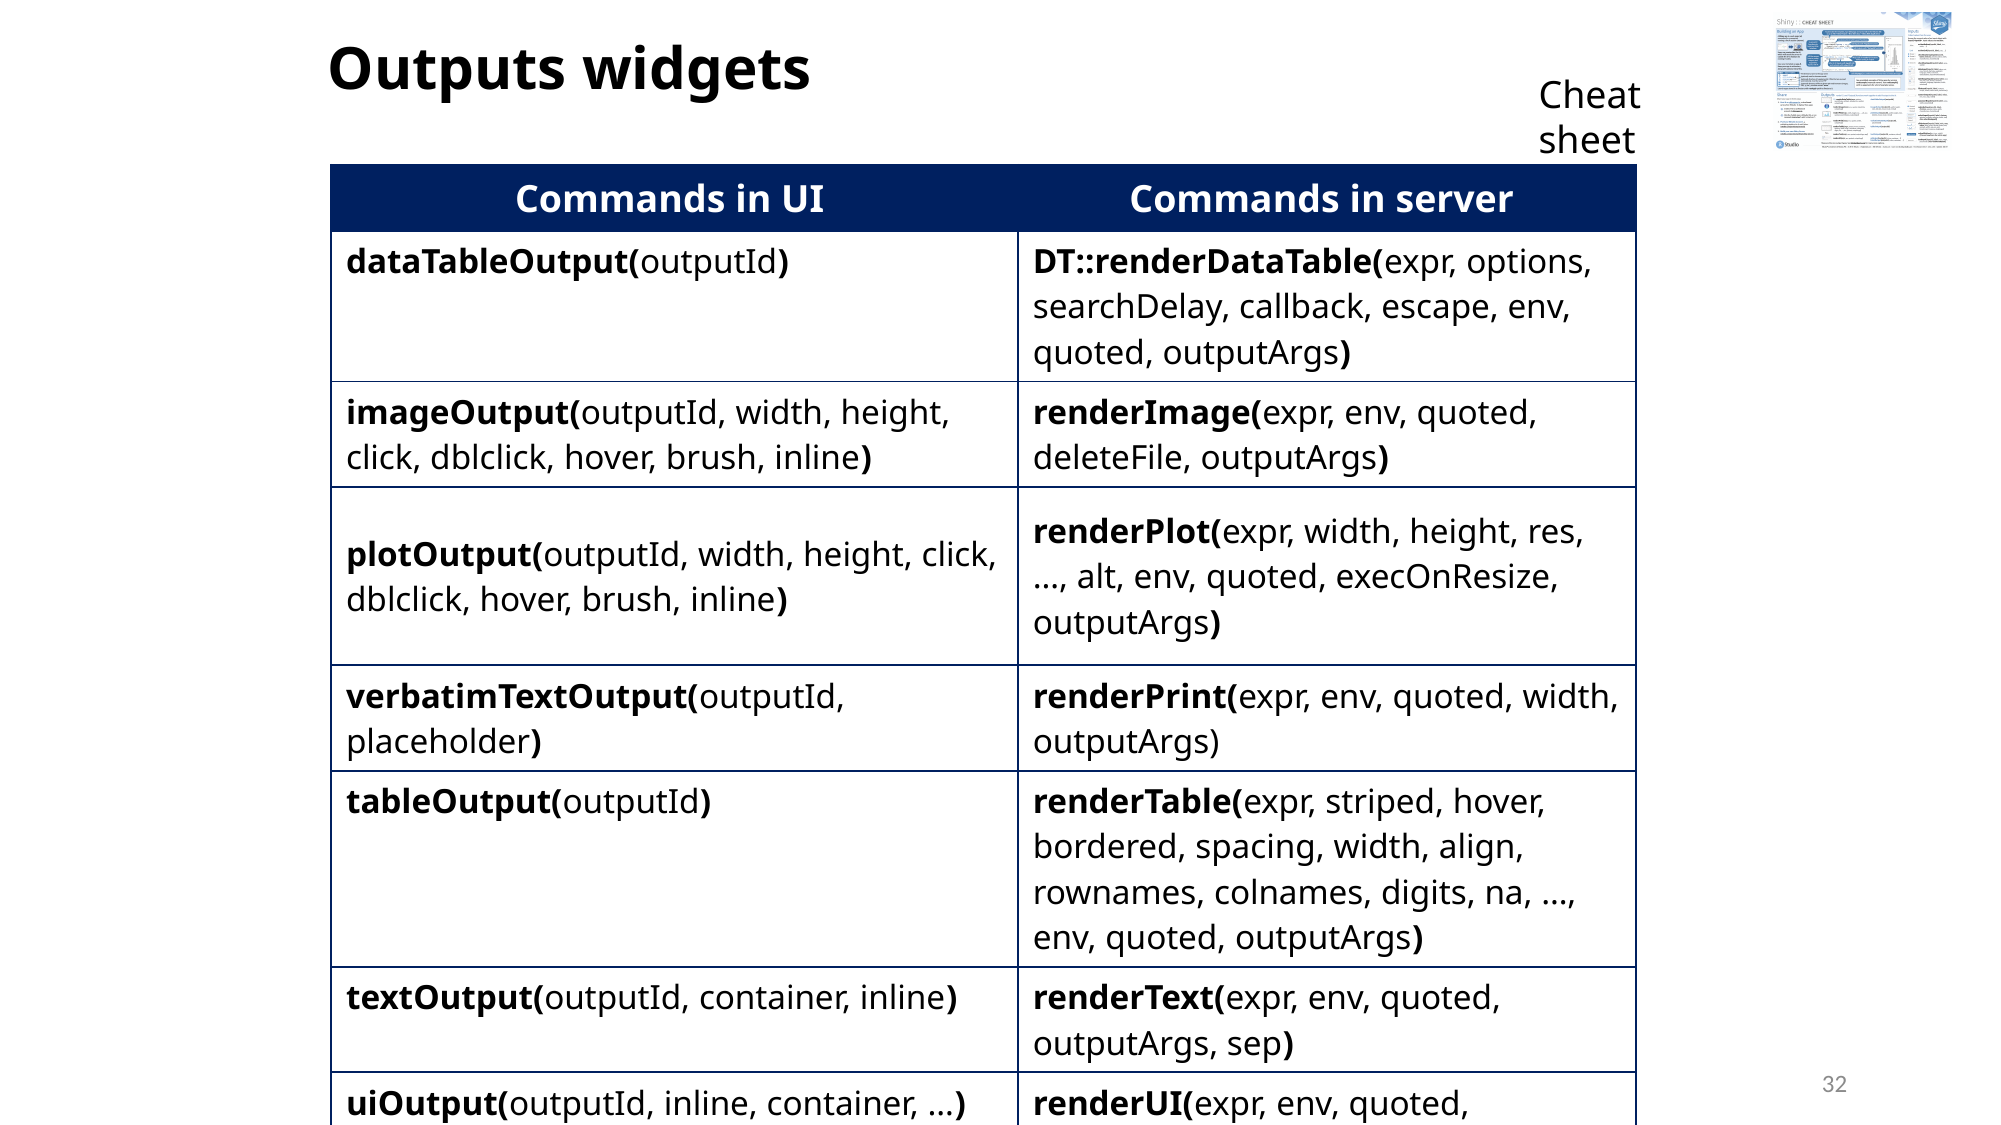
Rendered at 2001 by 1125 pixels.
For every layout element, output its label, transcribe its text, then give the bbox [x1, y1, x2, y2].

table_cell textOutput(outputId, container, inline) [332, 968, 1017, 1071]
text_box Cheat sheet [1523, 63, 1759, 169]
table_cell renderUI(expr, env, quoted, outputArgs) [1019, 1073, 1635, 1125]
table_cell renderImage(expr, env, quoted, deleteFile, outputArgs) [1019, 382, 1635, 486]
table_cell verbatimTextOutput(outputId, placeholder) [332, 666, 1017, 770]
table_cell uiOutput(outputId, inline, container, …) htmlOutput(outputId, inline, container, …) [332, 1073, 1017, 1125]
table_cell renderPlot(expr, width, height, res, …, alt, env, quoted, execOnResize, outputArgs) [1019, 488, 1635, 664]
table_cell renderTable(expr, striped, hover, bordered, spacing, width, align, rownames, colnames, digits, na, …, env, quoted, outputArgs) [1019, 772, 1635, 966]
table_cell DT::renderDataTable(expr, options, searchDelay, callback, escape, env, quoted, outputArgs) [1019, 232, 1635, 381]
text_box Outputs widgets [312, 0, 900, 137]
table_cell dataTableOutput(outputId) [332, 232, 1017, 381]
slide_number 32 [1412, 1052, 1863, 1113]
table_cell tableOutput(outputId) [332, 772, 1017, 966]
table_cell renderPrint(expr, env, quoted, width, outputArgs) [1019, 666, 1635, 770]
table_cell imageOutput(outputId, width, height, click, dblclick, hover, brush, inline) [332, 382, 1017, 486]
table_header Commands in server [1019, 166, 1635, 230]
table_cell renderText(expr, env, quoted, outputArgs, sep) [1019, 968, 1635, 1071]
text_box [1773, 12, 1952, 151]
table_header Commands in UI [332, 166, 1017, 230]
table_cell plotOutput(outputId, width, height, click, dblclick, hover, brush, inline) [332, 488, 1017, 664]
